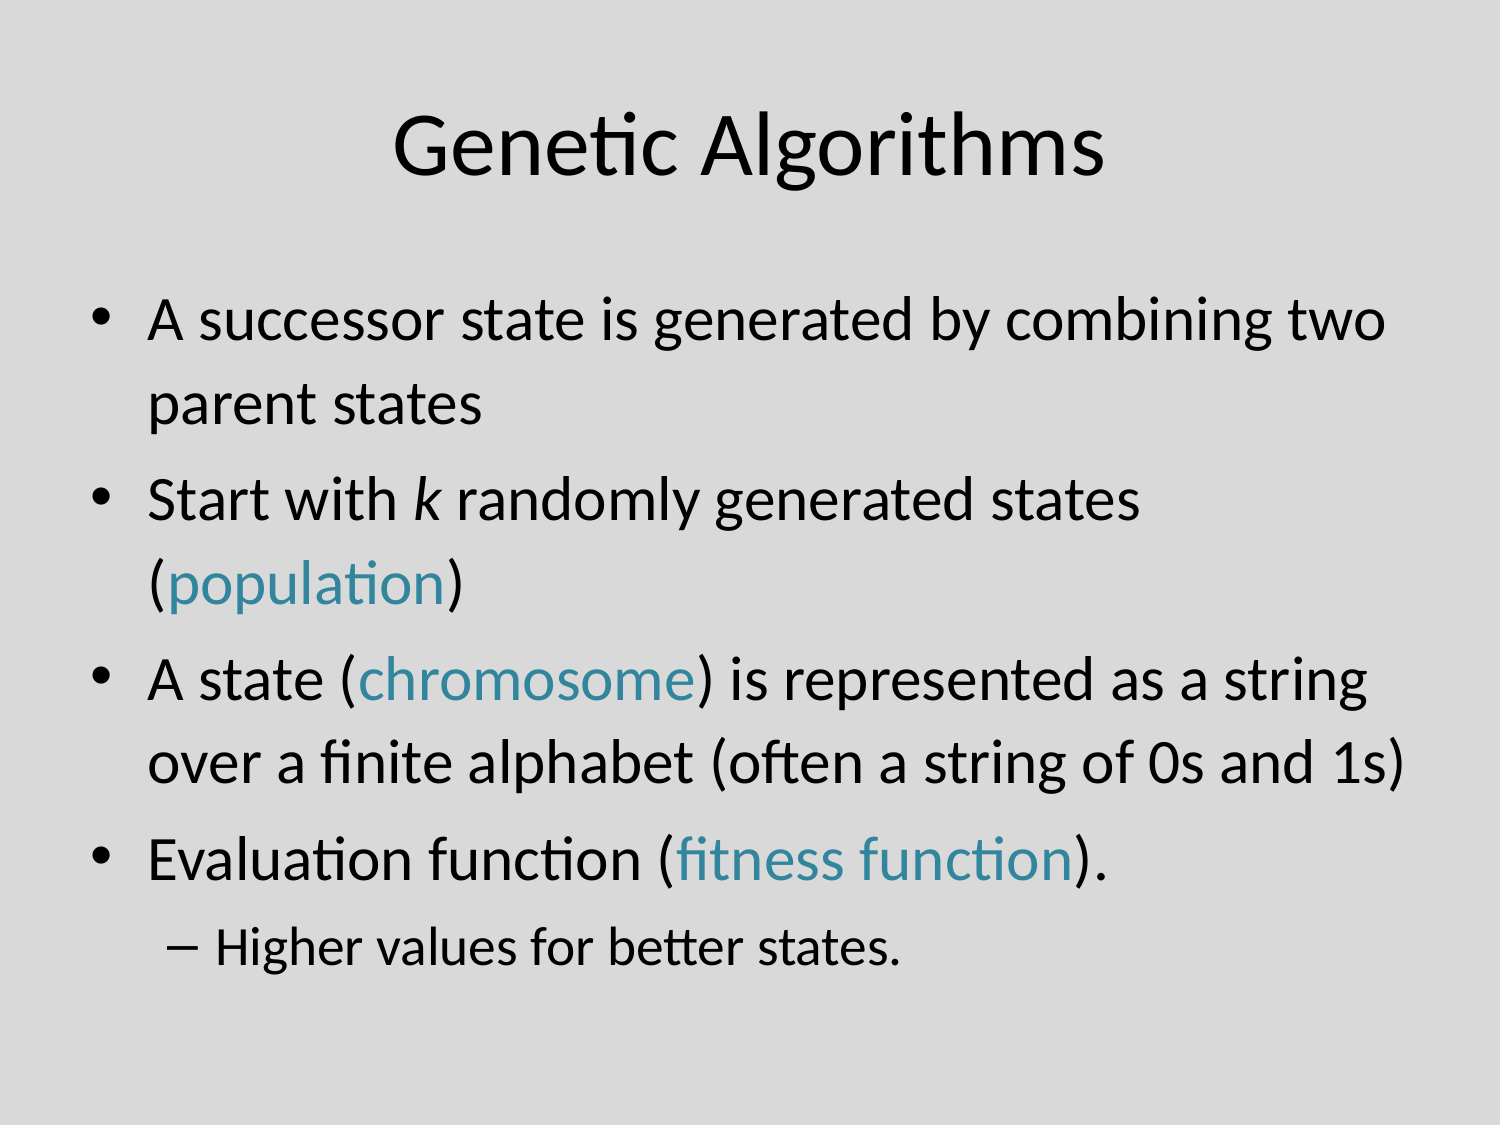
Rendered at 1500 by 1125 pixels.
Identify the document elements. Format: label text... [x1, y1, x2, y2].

list A successor state is generated by combining two parent states Start with k randomly generated states (population) A state (chromosome) is represented as a string over a finite alphabet (often a string of 0s and 1s) Evaluation function (fitness function). Higher values for better states. [75, 262, 1425, 1005]
title Genetic Algorithms [75, 45, 1425, 233]
